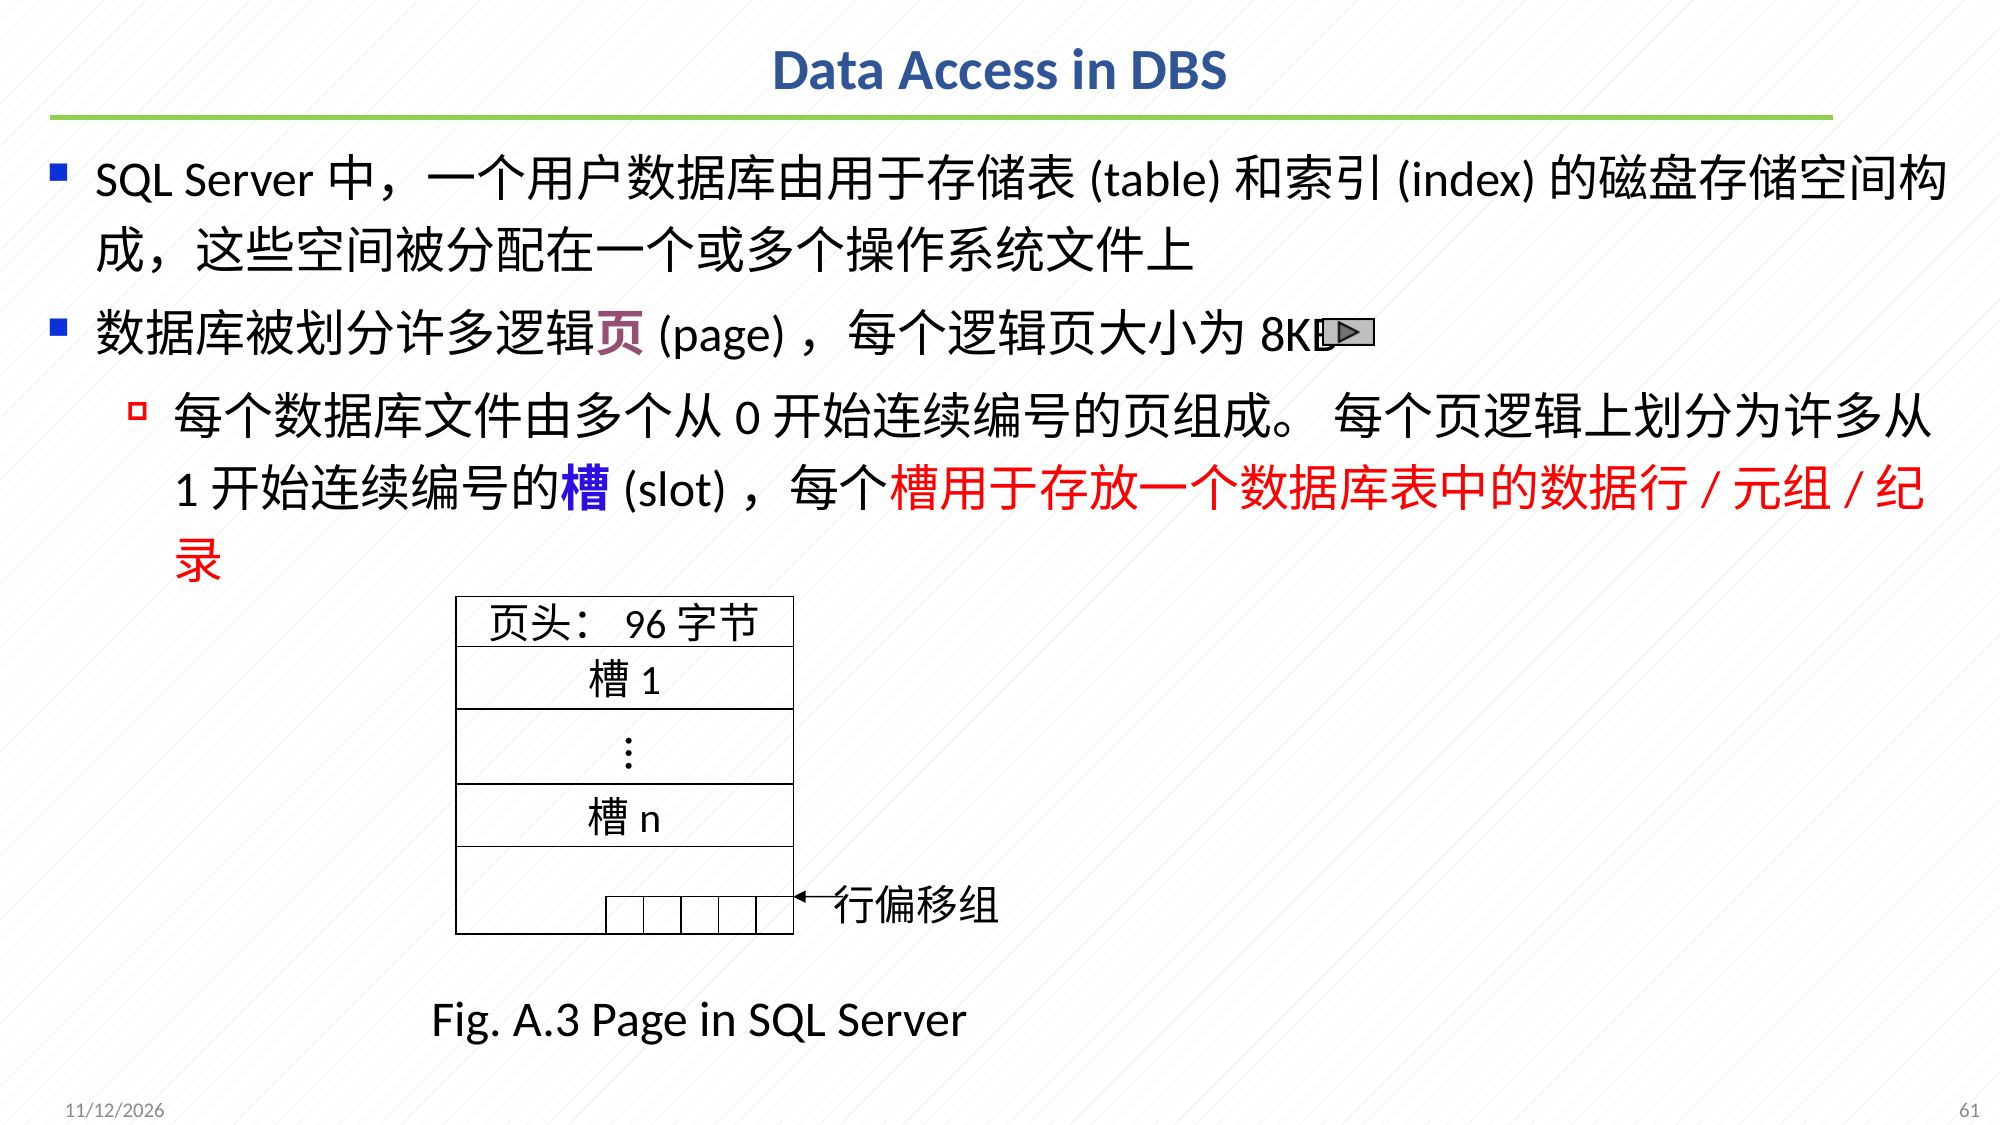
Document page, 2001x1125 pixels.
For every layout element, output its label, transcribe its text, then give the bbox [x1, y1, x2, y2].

text_box [756, 896, 794, 935]
picture [1322, 318, 1375, 346]
text_box 页头：96字节 [455, 596, 794, 646]
title Data Access in DBS [50, 13, 1949, 126]
text_box 槽n [455, 784, 794, 846]
text_box Fig. A.3 Page in SQL Server [416, 978, 983, 1054]
text_box [719, 896, 756, 935]
slide_number 61 [1545, 1079, 1996, 1125]
text_box … [592, 721, 684, 772]
text_box [644, 896, 681, 935]
text_box [455, 709, 794, 784]
text_box [794, 890, 818, 903]
text_box 槽1 [455, 646, 794, 709]
text_box [681, 896, 719, 935]
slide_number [49, 1079, 500, 1125]
list SQL Server中，一个用户数据库由用于存储表(table)和索引(index)的磁盘存储空间构成，这些空间被分配在一个或多个操作系统文件上 数据库被划分许多逻辑页(page)，每个逻辑页大小为8KB 每个数据库文件由多个从0开始连续编号的页组成。 每个页逻辑上划分为许多从1开始连续编号的槽(slot)，每个槽用于存放一个数据库表中的数据行/元组/纪录 [32, 126, 1974, 1081]
text_box [605, 896, 644, 935]
text_box 行偏移组 [818, 871, 1016, 937]
text_box [455, 846, 794, 935]
